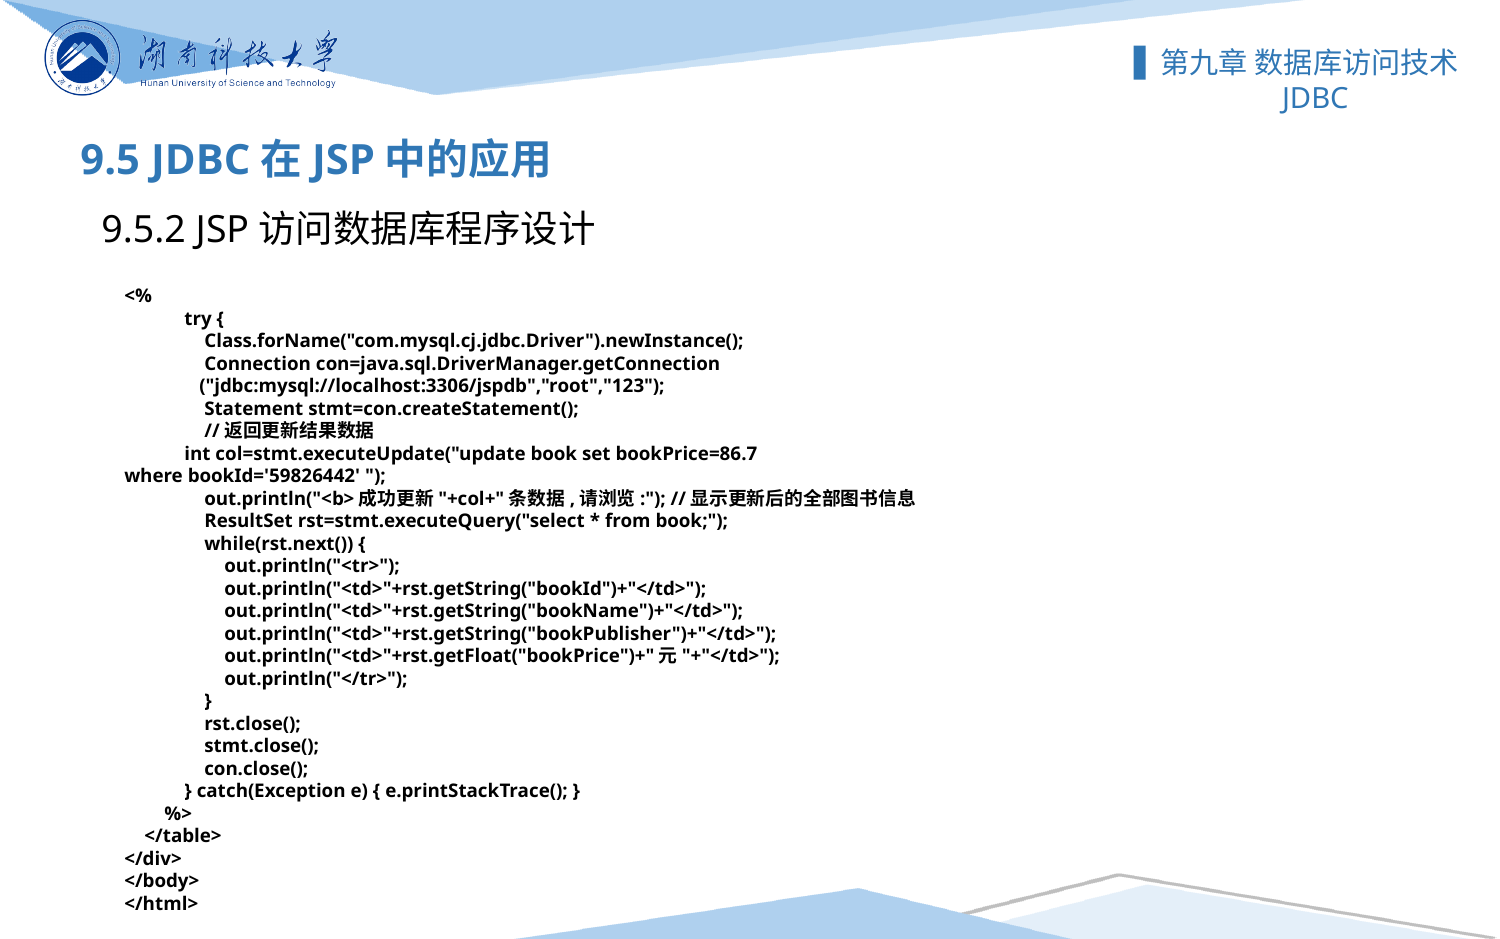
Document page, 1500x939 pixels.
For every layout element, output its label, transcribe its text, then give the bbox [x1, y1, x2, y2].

text_box 9.5.2 JSP访问数据库程序设计 [86, 197, 732, 302]
picture [0, 0, 1330, 99]
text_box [1133, 37, 1486, 124]
text_box 9.5 JDBC在JSP中的应用 [65, 125, 711, 191]
text_box [276, 332, 1500, 408]
text_box <% try { Class.forName("com.mysql.cj.jdbc.Driver").newInstance(); Connection con=java.sql.DriverManager.getConnection ("jdbc:mysql://localhost:3306/jspdb","root","123"); Statement stmt=con.createStatement(); //返回更新结果数据 int col=stmt.executeUpdate("update book set bookPrice=86.7 where bookId='59826442' "); out.println("<b>成功更新"+col+"条数据,请浏览:"); //显示更新后的全部图书信息 ResultSet rst=stmt.executeQuery("select * from book;"); while(rst.next()) { out.println("<tr>"); out.println("<td>"+rst.getString("bookId")+"</td>"); out.println("<td>"+rst.getString("bookName")+"</td>"); out.println("<td>"+rst.getString("bookPublisher")+"</td>"); out.println("<td>"+rst.getFloat("bookPrice")+"元"+"</td>"); out.println("</tr>"); } rst.close(); stmt.close(); con.close(); } catch(Exception e) { e.printStackTrace(); } %> </table> </div> </body> </html> [65, 276, 1423, 922]
picture [507, 871, 1500, 939]
